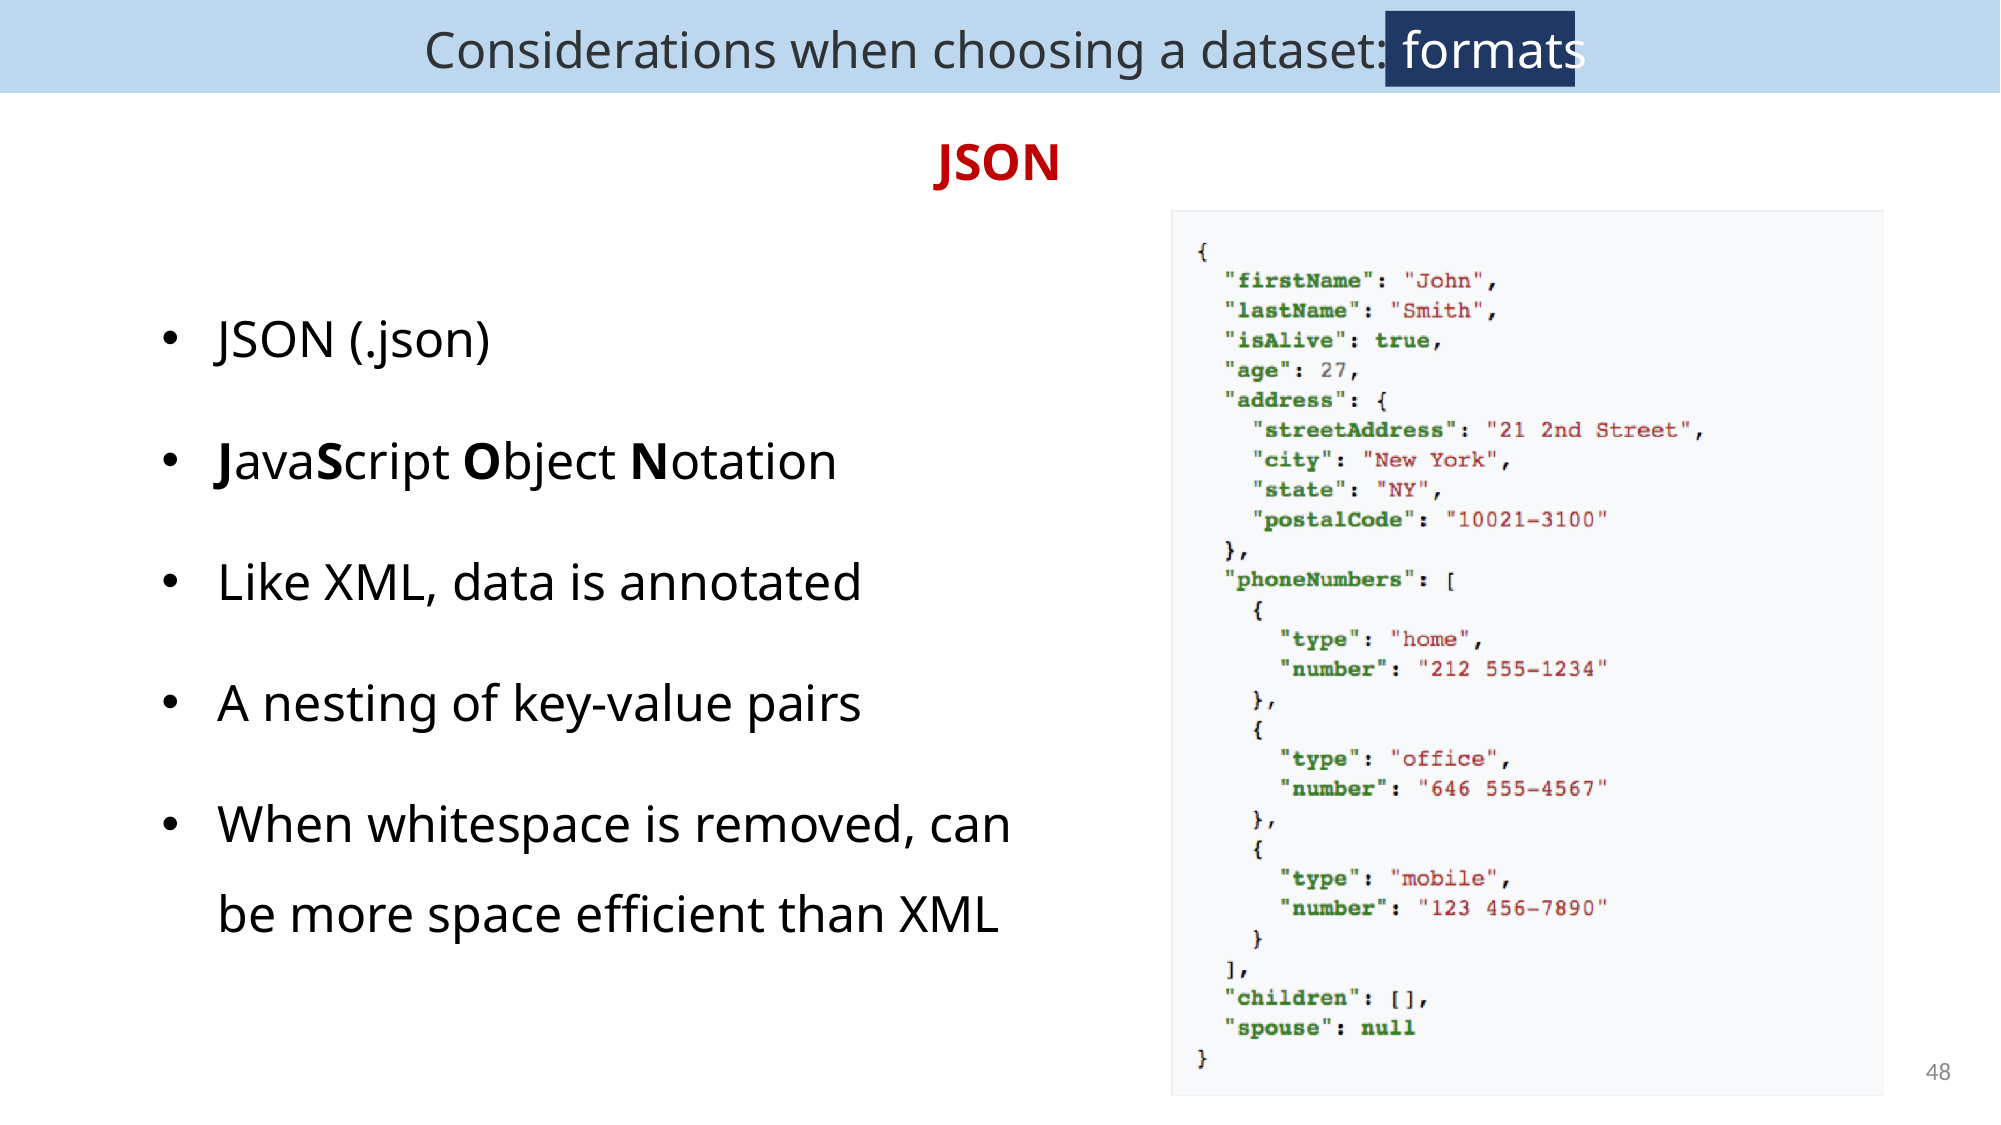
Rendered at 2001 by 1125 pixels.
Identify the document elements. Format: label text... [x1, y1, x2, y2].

text_box [0, 0, 2000, 94]
slide_number 48 [1884, 1040, 1967, 1101]
text_box Considerations when choosing a dataset: formats [254, 10, 1759, 86]
text_box JSON [247, 123, 1752, 199]
text_box JSON (.json) JavaScript Object Notation Like XML, data is annotated A nesting of key-value pairs When whitespace is removed, can be more space efficient than XML [146, 270, 1059, 951]
picture [1166, 199, 1884, 1103]
